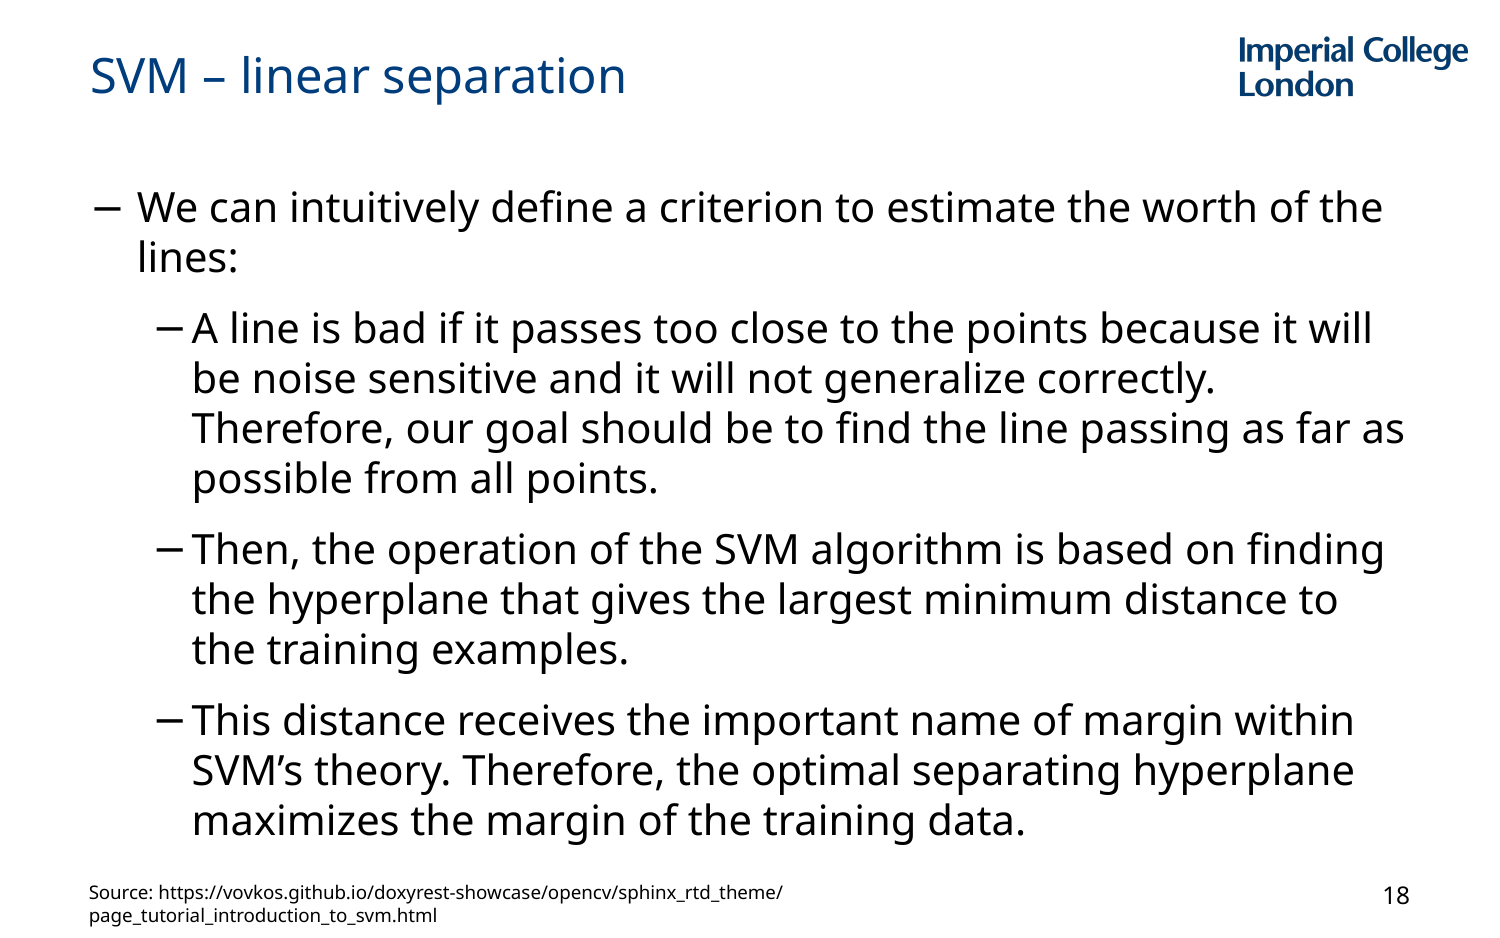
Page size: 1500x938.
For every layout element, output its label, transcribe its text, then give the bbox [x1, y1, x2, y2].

slide_number 18 [1074, 872, 1426, 920]
text_box Source: https://vovkos.github.io/doxyrest-showcase/opencv/sphinx_rtd_theme/page_tutorial_introduction_to_svm.html [73, 873, 1075, 934]
title SVM – linear separation [75, 0, 1425, 153]
list We can intuitively define a criterion to estimate the worth of the lines: A line is bad if it passes too close to the points because it will be noise sensitive and it will not generalize correctly. Therefore, our goal should be to find the line passing as far as possible from all points. Then, the operation of the SVM algorithm is based on finding the hyperplane that gives the largest minimum distance to the training examples. This distance receives the important name of margin within SVM’s theory. Therefore, the optimal separating hyperplane maximizes the margin of the training data. [75, 173, 1425, 853]
picture [1425, 18, 1486, 114]
